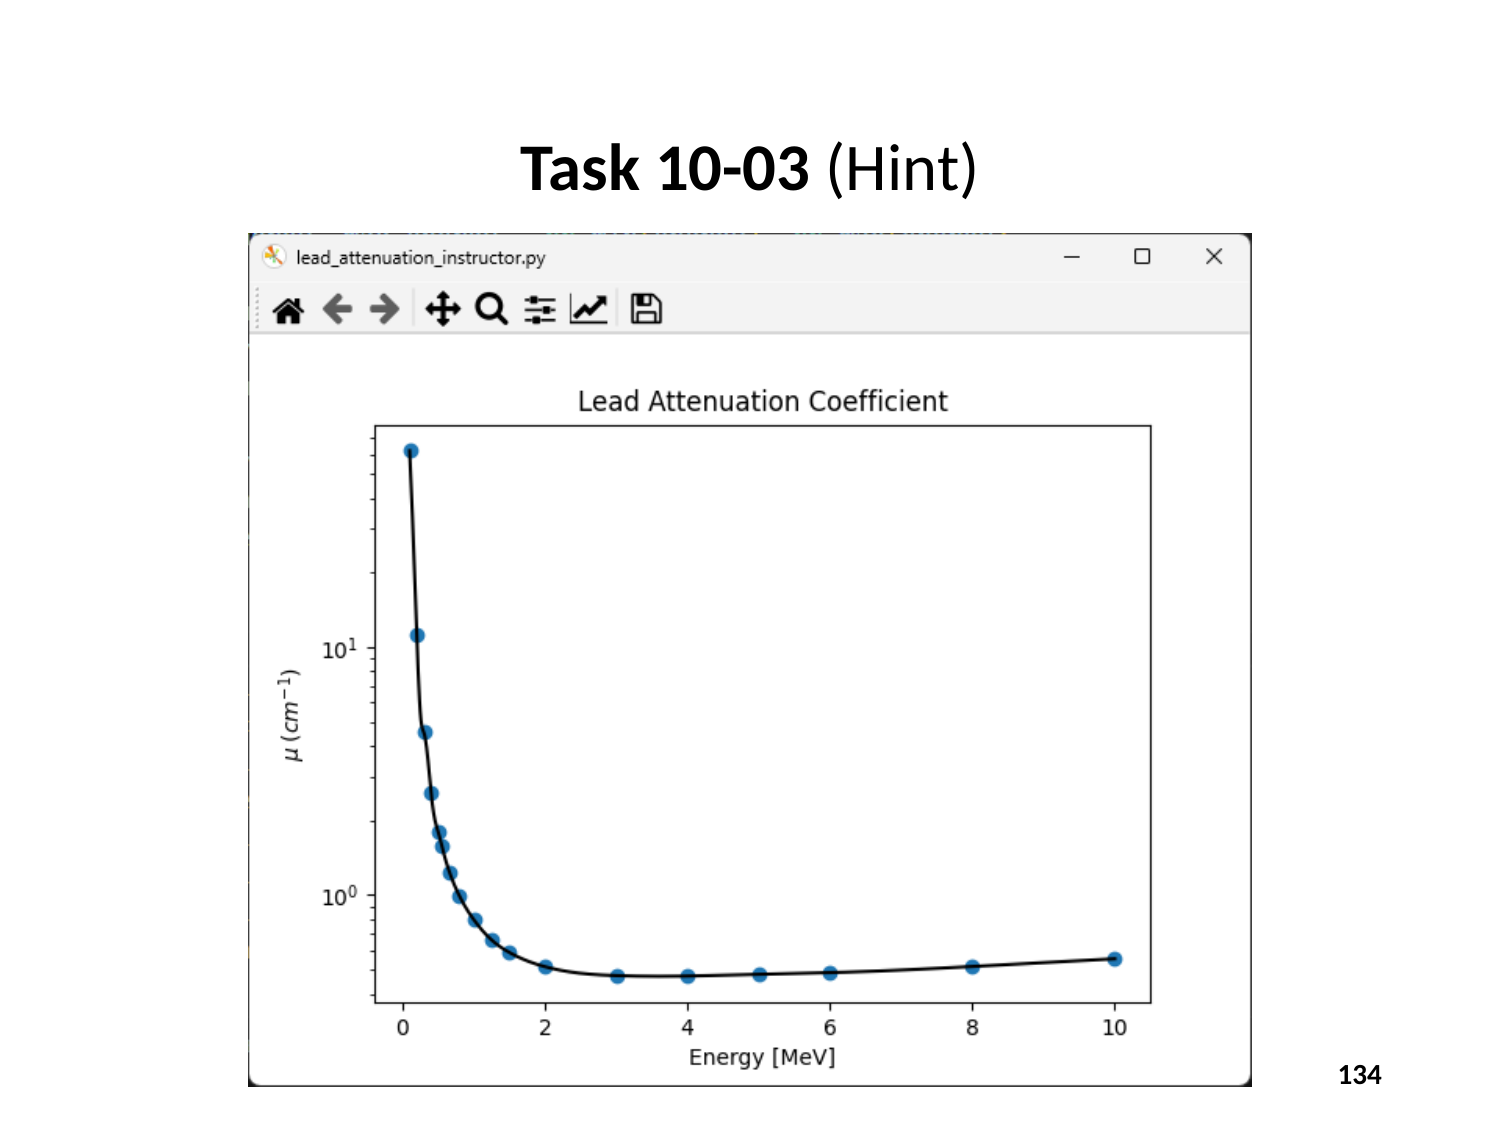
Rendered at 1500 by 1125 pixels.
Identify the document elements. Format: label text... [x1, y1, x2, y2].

slide_number 134 [1059, 1042, 1397, 1103]
title Task 10-03 (Hint) [103, 59, 1397, 278]
picture [248, 233, 1252, 1087]
